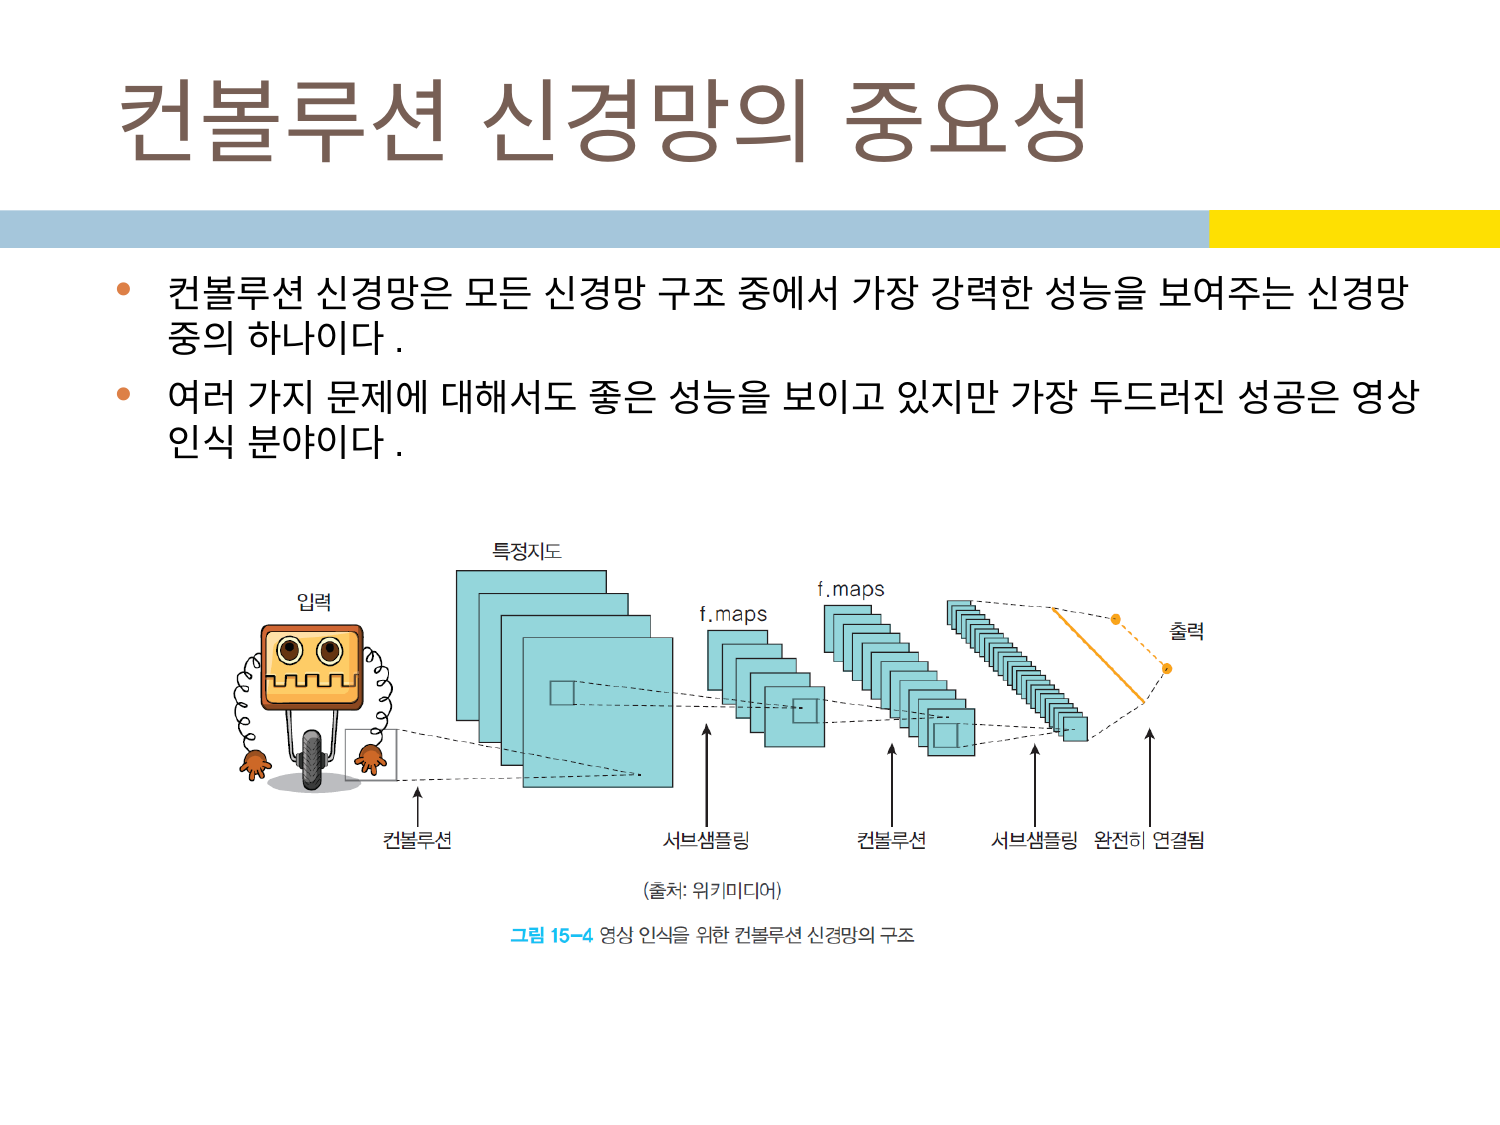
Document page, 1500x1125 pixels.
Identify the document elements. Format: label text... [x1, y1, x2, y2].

title 컨볼루션 신경망의 중요성 [100, 37, 1438, 200]
picture [218, 526, 1223, 956]
list 컨볼루션 신경망은 모든 신경망 구조 중에서 가장 강력한 성능을 보여주는 신경망 중의 하나이다. 여러 가지 문제에 대해서도 좋은 성능을 보이고 있지만 가장 두드러진 성공은 영상 인식 분야이다. [100, 262, 1438, 1000]
